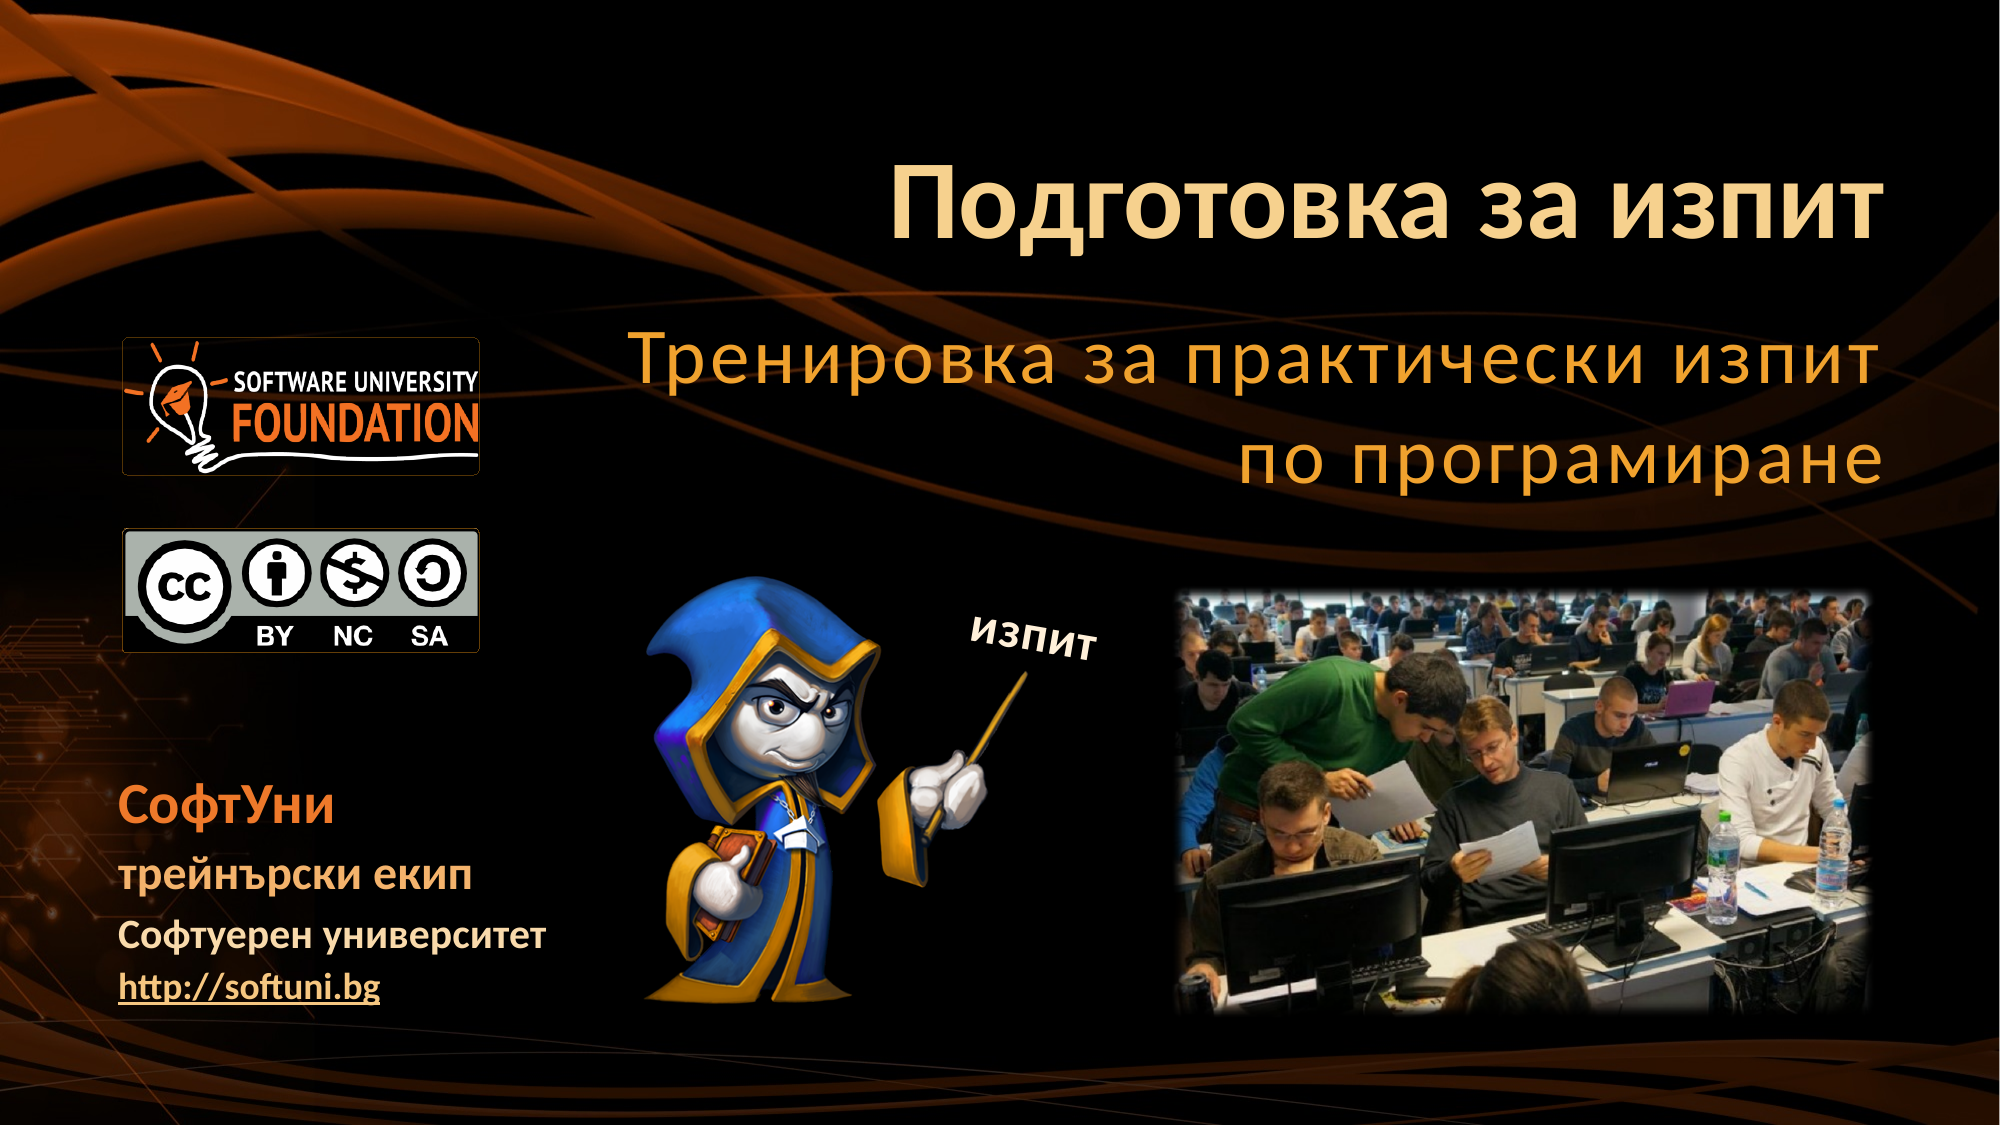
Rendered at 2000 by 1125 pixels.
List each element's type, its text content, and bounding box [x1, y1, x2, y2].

list http://softuni.bg [112, 954, 636, 1013]
text_box изпит [1032, 602, 1118, 682]
title Подготовка за изпит [587, 112, 1885, 293]
picture [0, 0, 2000, 1125]
subtitle Тренировка за практически изпит по програмиране [587, 299, 1885, 500]
list трейнърски екип [112, 832, 636, 898]
list СофтУни [112, 755, 636, 832]
list Софтуерен университет [112, 898, 636, 954]
